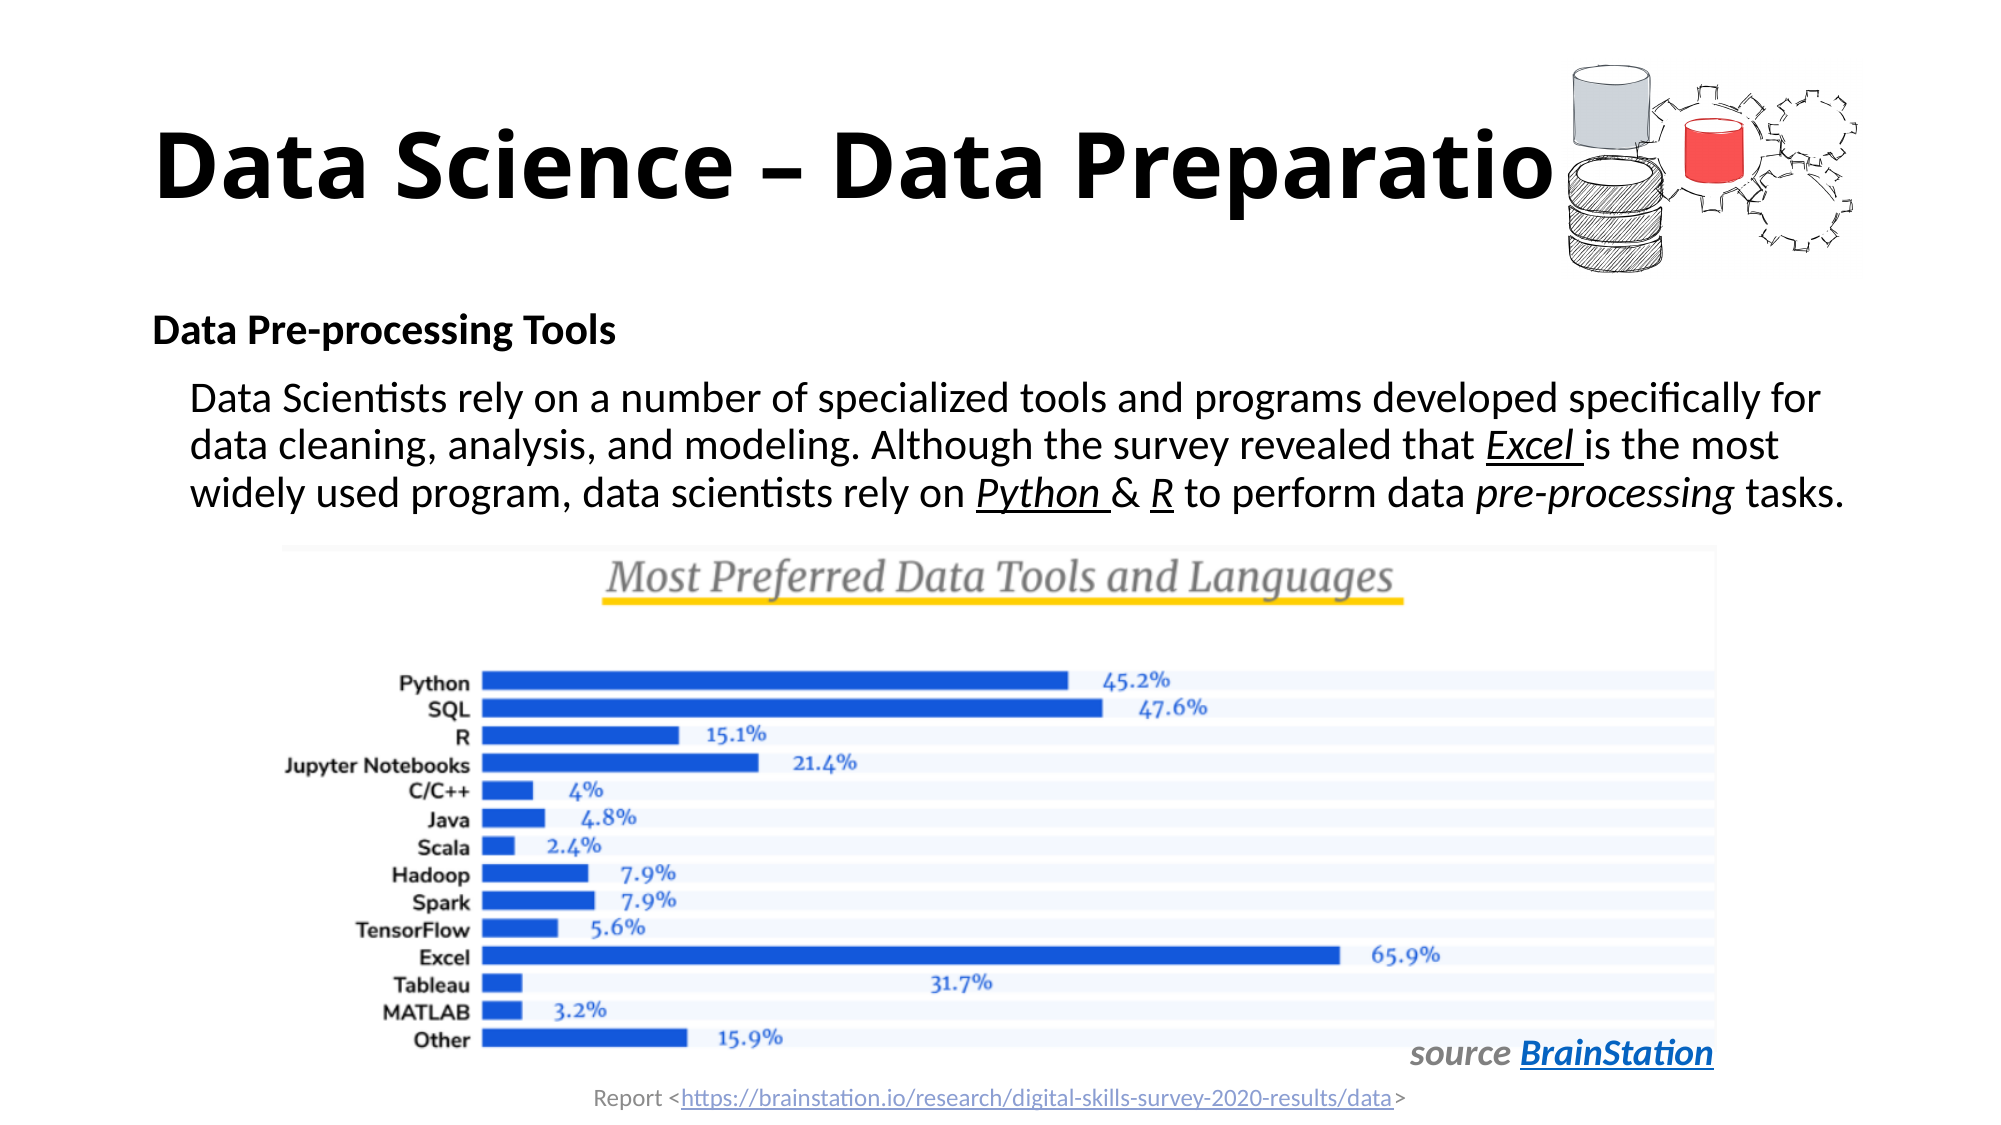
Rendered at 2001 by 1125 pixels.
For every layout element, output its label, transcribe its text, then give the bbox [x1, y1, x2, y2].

list Data Pre-processing Tools Data Scientists rely on a number of specialized tools and programs developed specifically for data cleaning, analysis, and modeling. Although the survey revealed that Excel is the most widely used program, data scientists rely on Python & R to perform data pre-processing tasks. [137, 299, 1863, 1038]
picture [1561, 58, 1863, 279]
footer Report <https://brainstation.io/research/digital-skills-survey-2020-results/data> [0, 1068, 2000, 1124]
text_box source BrainStation [1395, 1020, 1846, 1081]
title Data Science – Data Preparation [137, 59, 1561, 278]
picture [282, 545, 1717, 1052]
